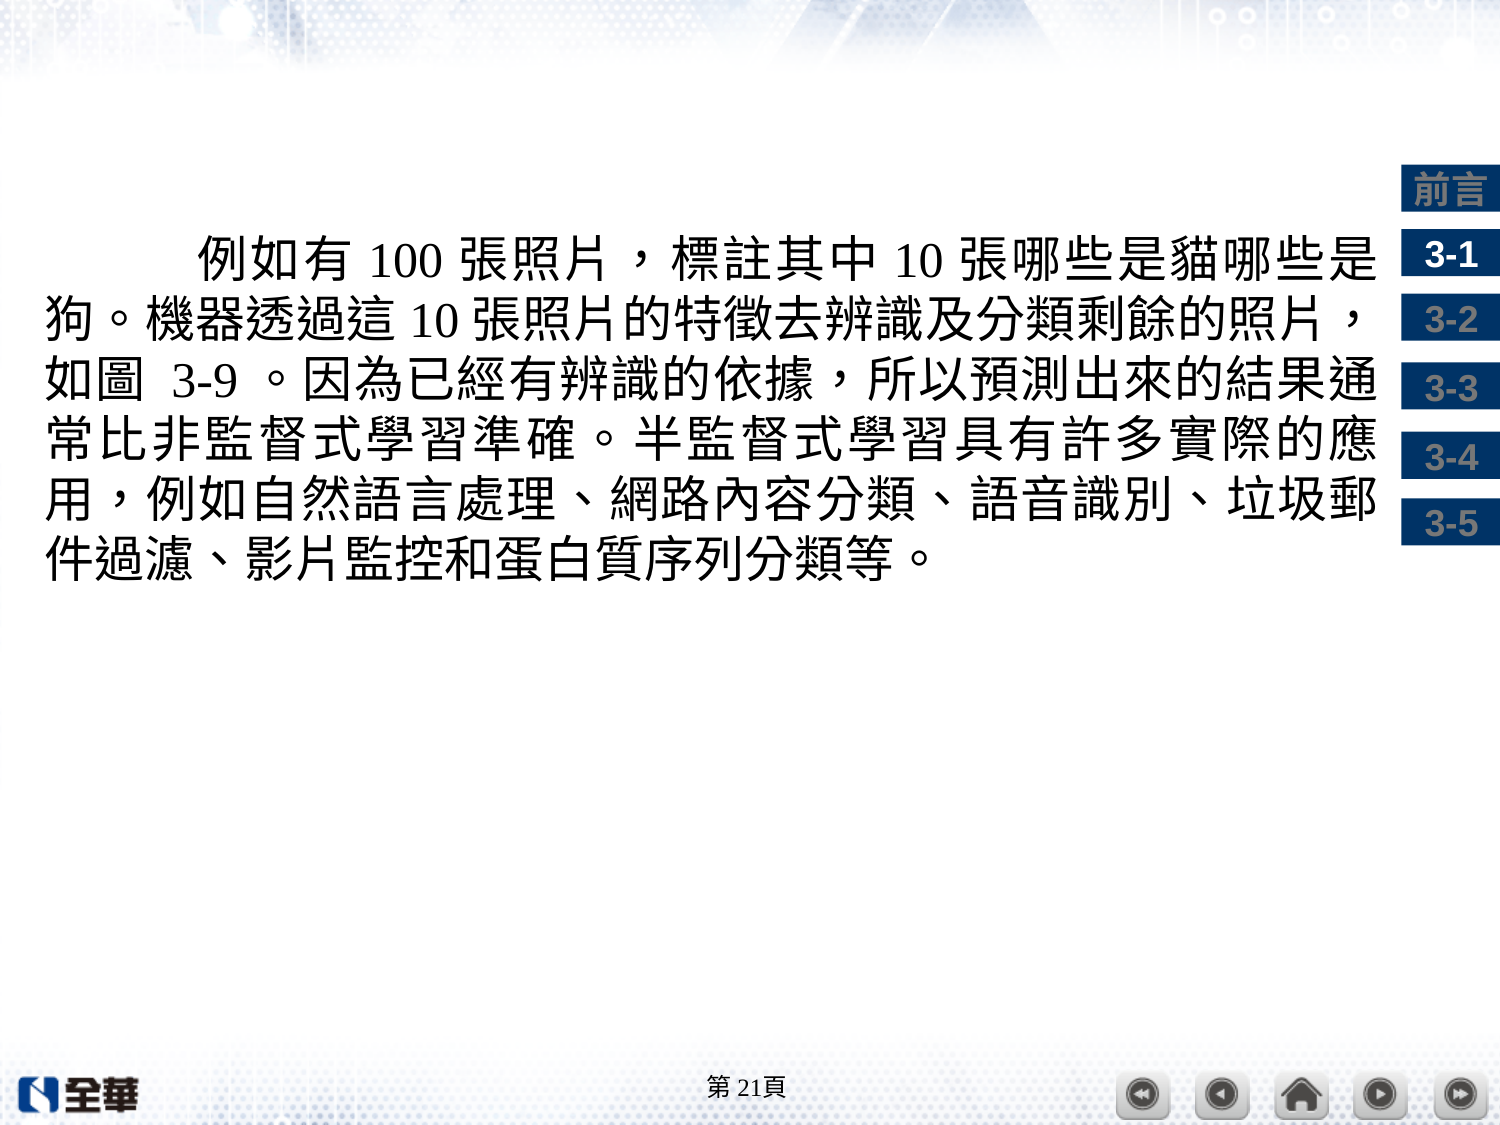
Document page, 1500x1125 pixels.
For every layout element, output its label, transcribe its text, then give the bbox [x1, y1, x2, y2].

list 例如有100張照片，標註其中10張哪些是貓哪些是狗。機器透過這10張照片的特徵去辨識及分類剩餘的照片，如圖 3-9。因為已經有辨識的依據，所以預測出來的結果通常比非監督式學習準確。半監督式學習具有許多實際的應用，例如自然語言處理、網路內容分類、語音識別、垃圾郵件過濾、影片監控和蛋白質序列分類等。 [29, 219, 1394, 1048]
picture [0, 0, 1500, 1125]
